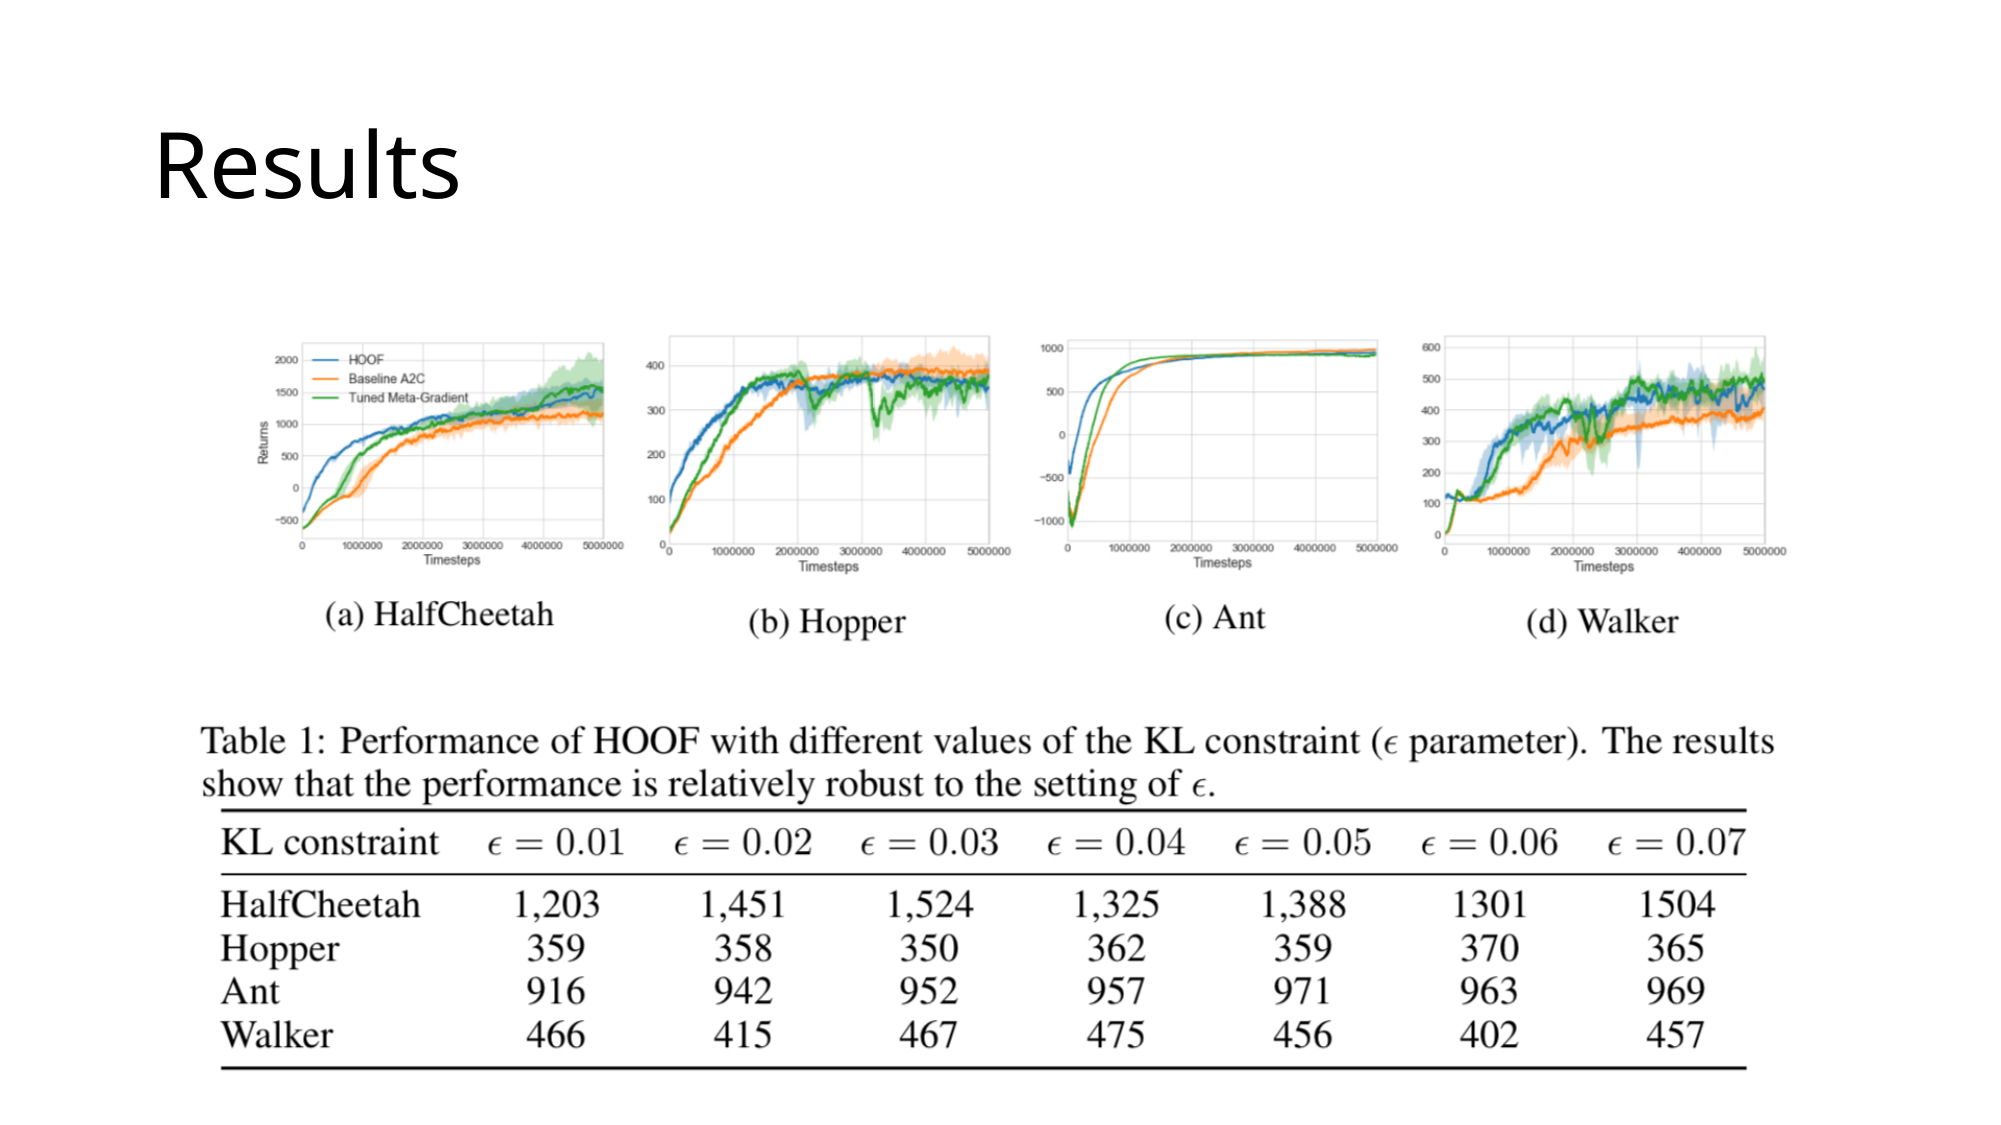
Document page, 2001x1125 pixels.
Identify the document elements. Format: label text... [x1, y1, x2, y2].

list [195, 312, 1805, 648]
picture [155, 682, 1845, 1092]
title Results [137, 59, 1863, 278]
